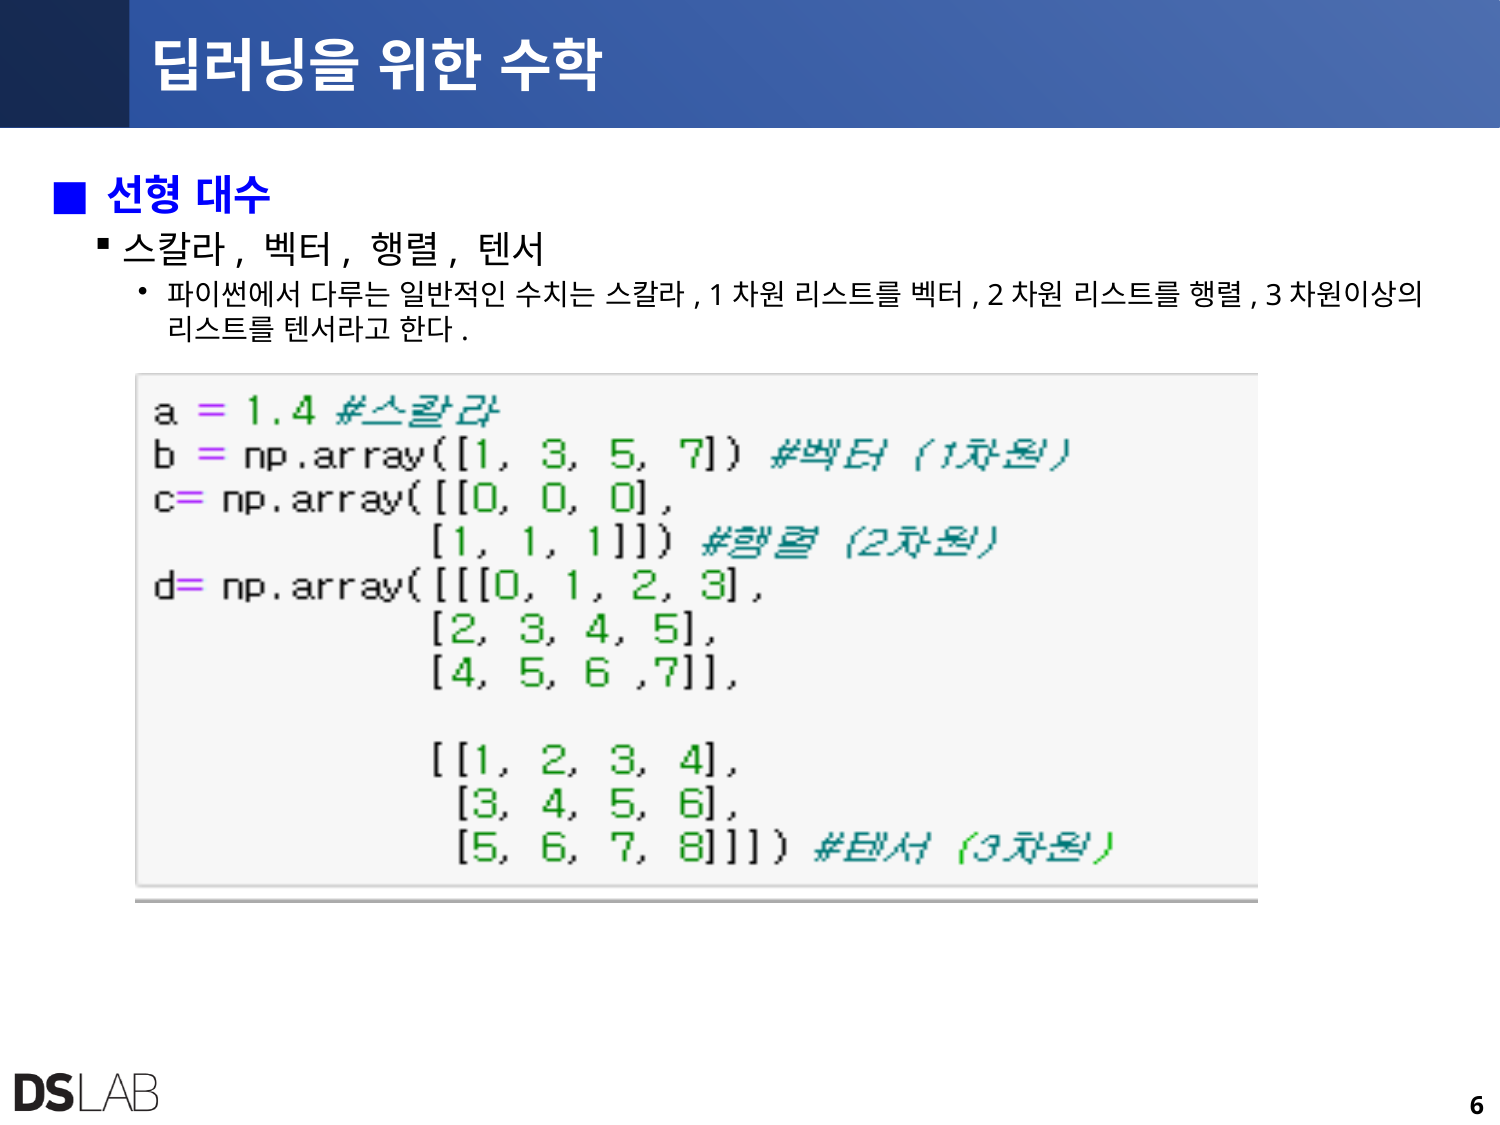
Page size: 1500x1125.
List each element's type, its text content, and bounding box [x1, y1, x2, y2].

title 딥러닝을 위한 수학 [135, 21, 1460, 106]
picture [11, 1070, 160, 1114]
list 선형 대수 스칼라, 벡터, 행렬, 텐서 파이썬에서 다루는 일반적인 수치는 스칼라, 1차원 리스트를 벡터, 2차원 리스트를 행렬, 3차원이상의 리스트를 텐서라고 한다. [34, 160, 1448, 1052]
picture [135, 373, 1259, 903]
slide_number 6 [1148, 1081, 1500, 1125]
